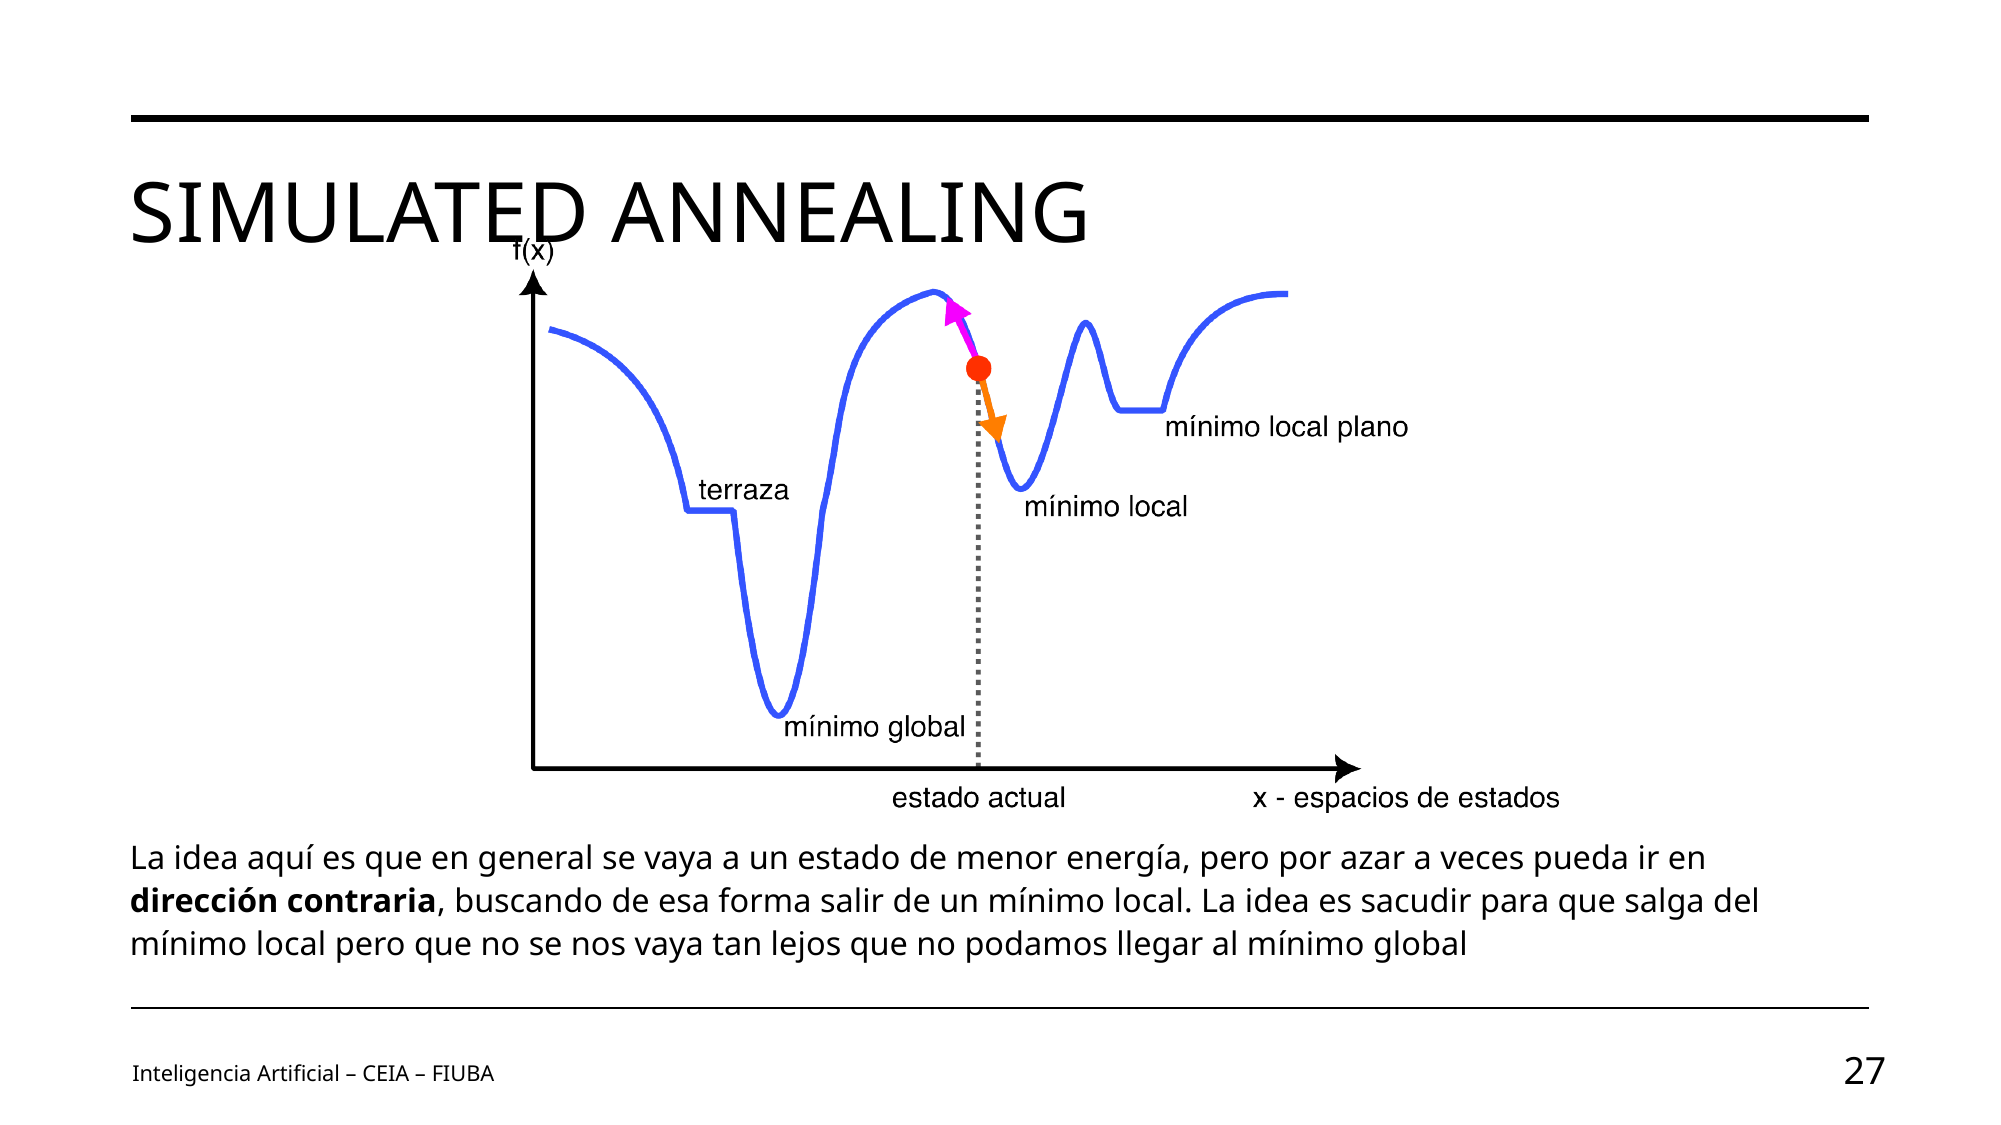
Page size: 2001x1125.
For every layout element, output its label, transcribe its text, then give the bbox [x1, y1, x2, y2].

slide_number 27 [1791, 1042, 1902, 1103]
picture [513, 238, 1559, 813]
list La idea aquí es que en general se vaya a un estado de menor energía, pero por azar a veces pueda ir en dirección contraria, buscando de esa forma salir de un mínimo local. La idea es sacudir para que salga del mínimo local pero que no se nos vaya tan lejos que no podamos llegar al mínimo global [114, 825, 1869, 973]
footer Inteligencia Artificial – CEIA – FIUBA [117, 1042, 862, 1103]
title Simulated annealinG [114, 151, 1869, 377]
